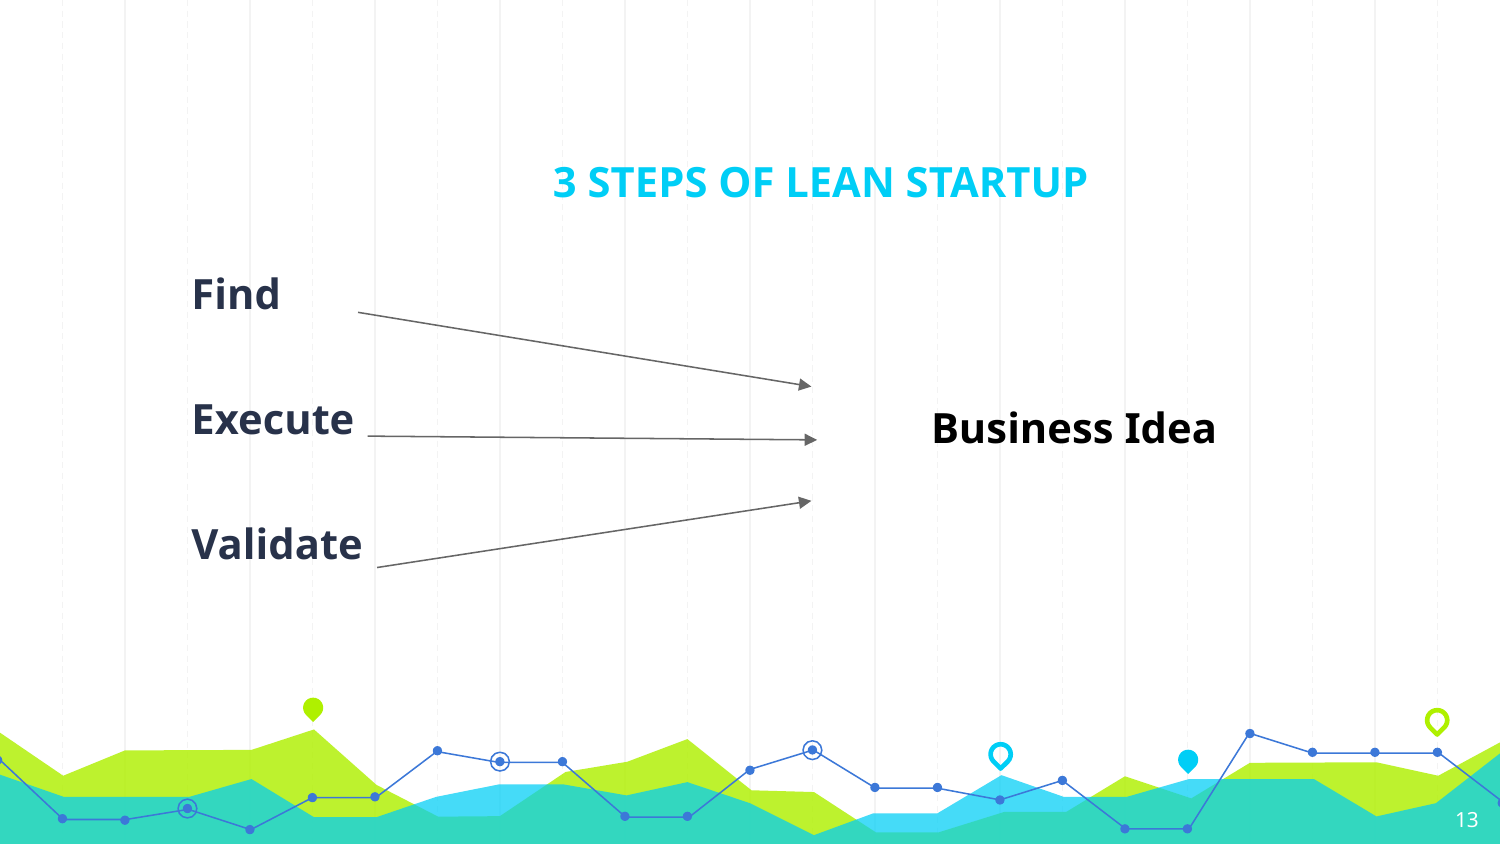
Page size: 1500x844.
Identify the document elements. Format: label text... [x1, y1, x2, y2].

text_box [357, 312, 812, 387]
text_box Business Idea [916, 386, 1385, 458]
title 3 STEPS OF LEAN STARTUP [171, 103, 1320, 222]
slide_number ‹#› [1403, 791, 1494, 844]
list Find Execute Validate [176, 252, 671, 627]
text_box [376, 500, 812, 568]
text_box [367, 435, 818, 441]
